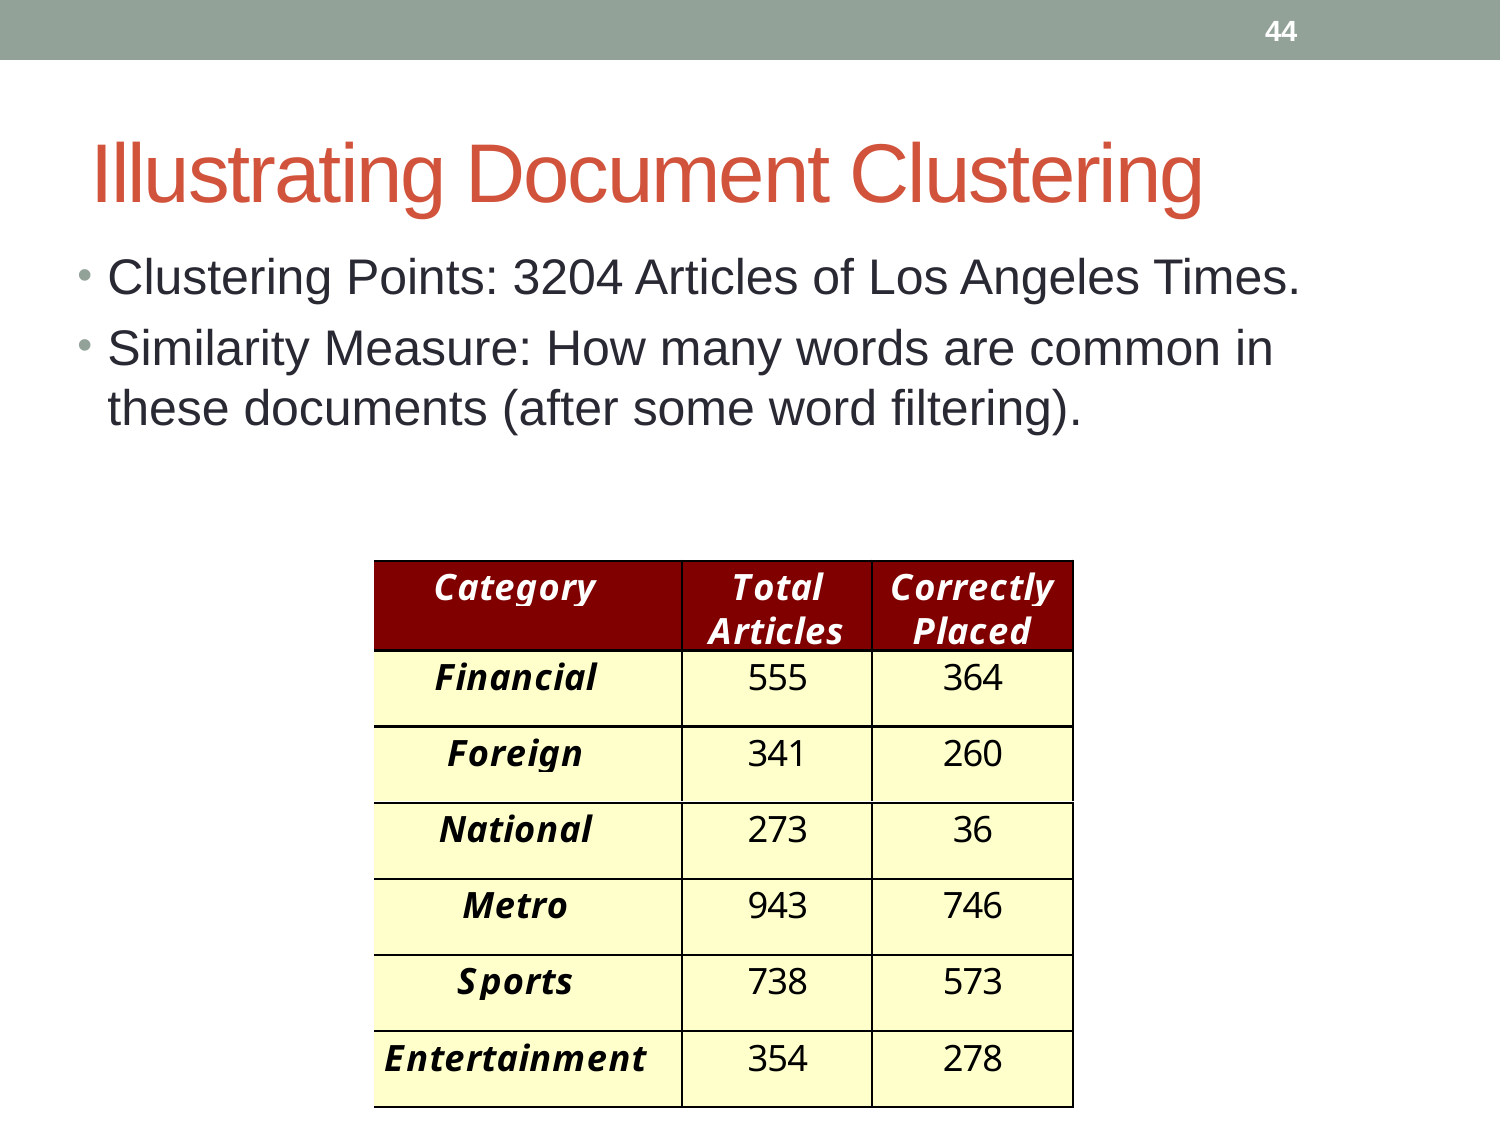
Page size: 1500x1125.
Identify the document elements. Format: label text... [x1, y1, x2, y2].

title Illustrating Document Clustering [75, 87, 1425, 250]
slide_number 44 [1250, 3, 1425, 57]
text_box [373, 559, 1101, 1125]
list Clustering Points: 3204 Articles of Los Angeles Times. Similarity Measure: How many words are common in these documents (after some word filtering). [62, 237, 1405, 450]
